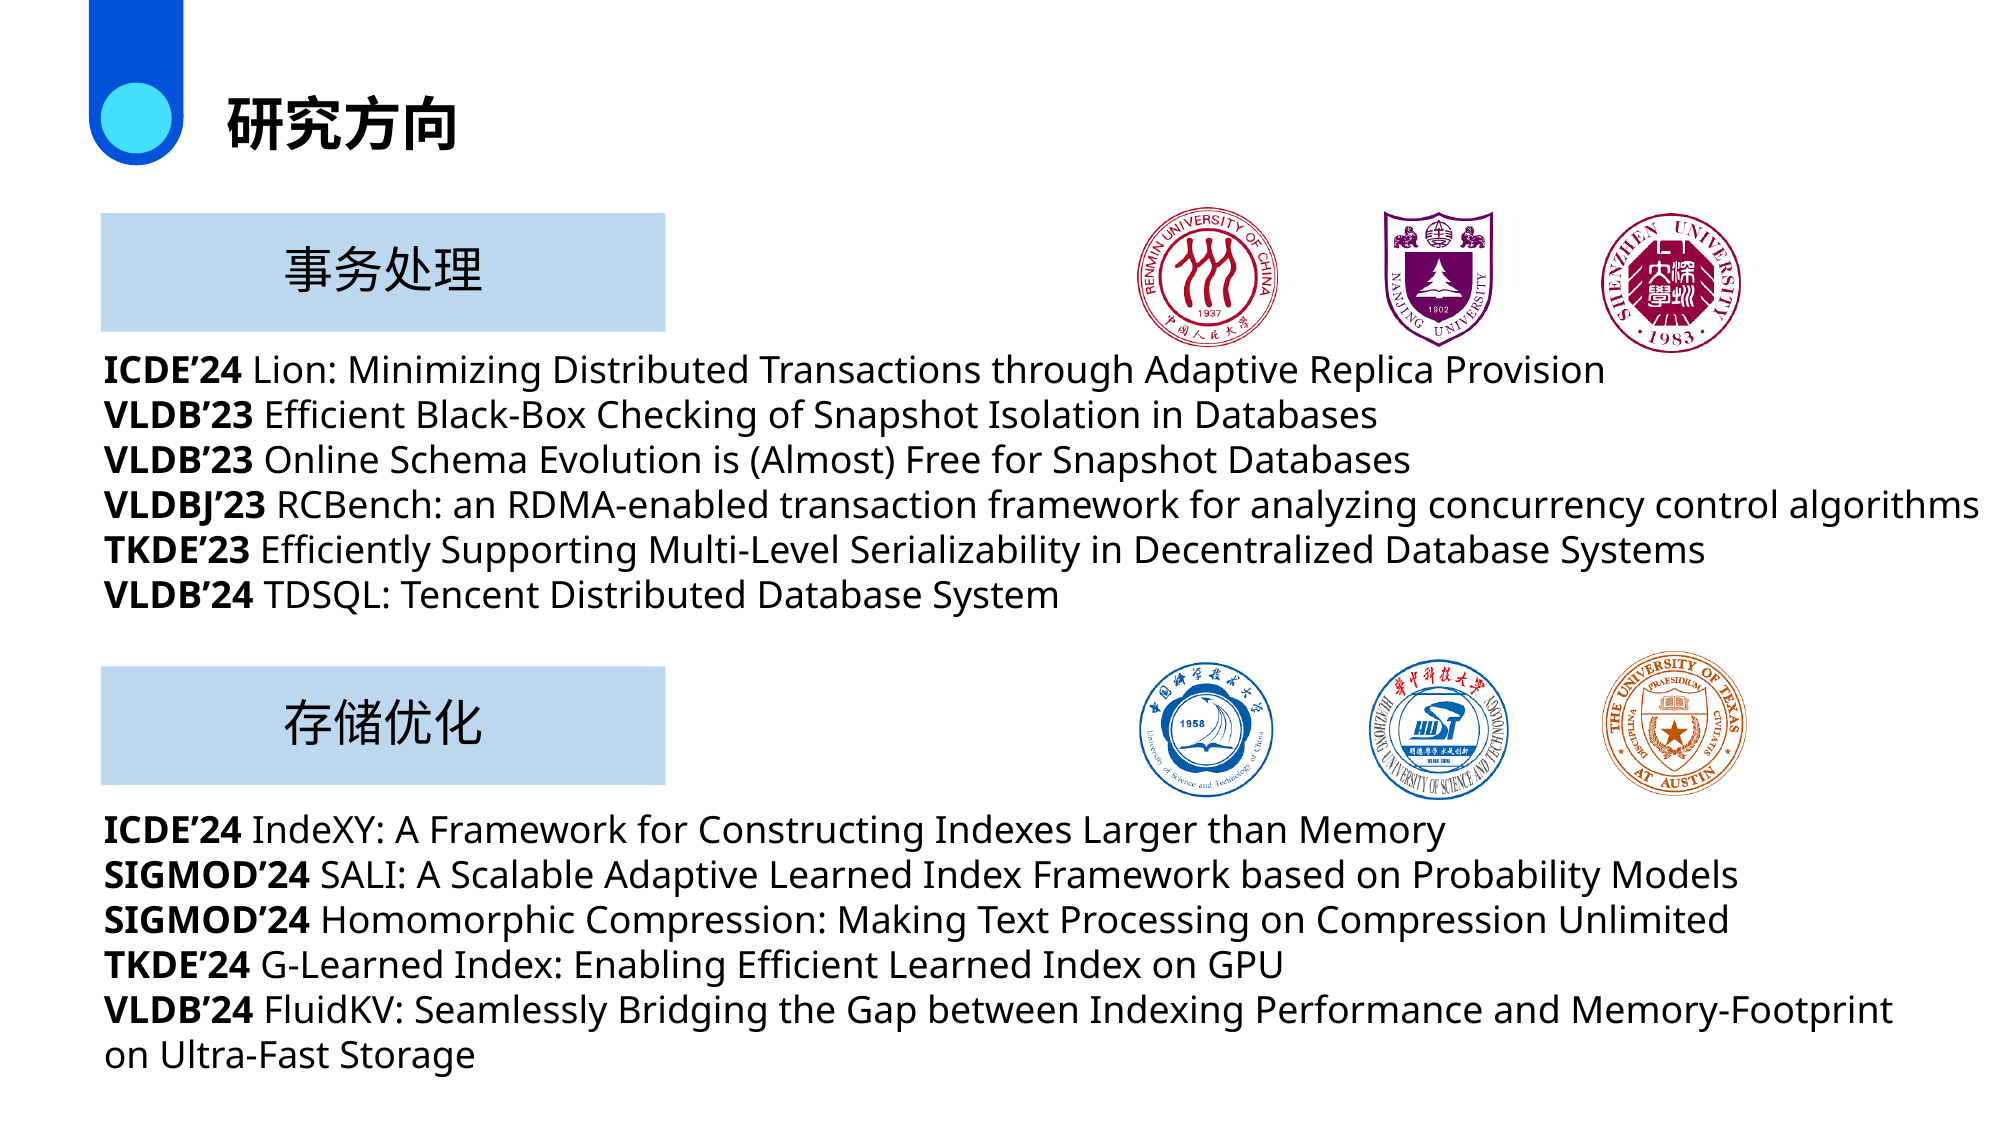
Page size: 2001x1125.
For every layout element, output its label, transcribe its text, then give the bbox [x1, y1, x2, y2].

picture [1384, 211, 1493, 347]
picture [1601, 650, 1747, 796]
picture [1136, 659, 1276, 800]
picture [1368, 659, 1509, 800]
text_box 事务处理 [100, 213, 666, 332]
picture [1137, 207, 1278, 347]
text_box 存储优化 [100, 666, 666, 785]
text_box ICDE’24 Lion: Minimizing Distributed Transactions through Adaptive Replica Provision VLDB’23 Efficient Black-Box Checking of Snapshot Isolation in Databases VLDB’23 Online Schema Evolution is (Almost) Free for Snapshot Databases VLDBJ’23 RCBench: an RDMA-enabled transaction framework for analyzing concurrency control algorithms TKDE’23 Efficiently Supporting Multi-Level Serializability in Decentralized Database Systems VLDB’24 TDSQL: Tencent Distributed Database System [88, 338, 2000, 624]
text_box 研究方向 [211, 79, 475, 165]
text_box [88, 0, 184, 166]
text_box ICDE’24 IndeXY: A Framework for Constructing Indexes Larger than Memory SIGMOD’24 SALI: A Scalable Adaptive Learned Index Framework based on Probability Models SIGMOD’24 Homomorphic Compression: Making Text Processing on Compression Unlimited TKDE’24 G-Learned Index: Enabling Efficient Learned Index on GPU VLDB’24 FluidKV: Seamlessly Bridging the Gap between Indexing Performance and Memory-Footprint on Ultra-Fast Storage [89, 799, 1930, 1084]
picture [1601, 213, 1741, 353]
